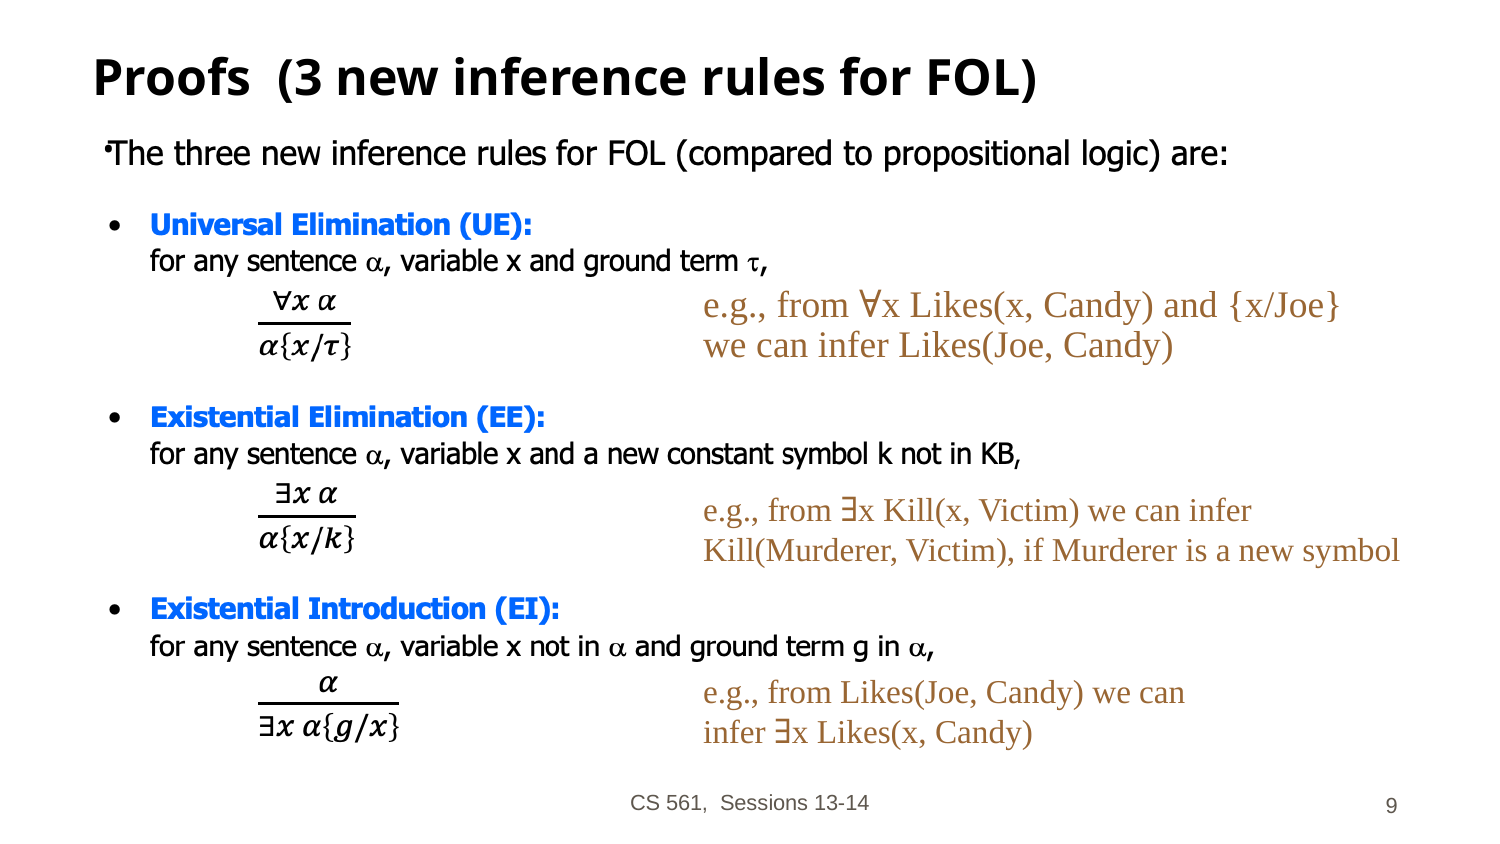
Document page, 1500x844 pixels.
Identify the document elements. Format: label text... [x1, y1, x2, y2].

footer CS 561, Sessions 13-14 [512, 766, 988, 823]
title Proofs (3 new inference rules for FOL) [77, 28, 1415, 113]
list [87, 121, 1250, 760]
slide_number ‹#› [1100, 768, 1413, 826]
text_box e.g., from ∃x Kill(x, Victim) we can infer Kill(Murderer, Victim), if Murderer is a new symbol [688, 480, 1429, 576]
text_box e.g., from Likes(Joe, Candy) we can infer ∃x Likes(x, Candy) [688, 663, 1217, 758]
text_box e.g., from ∀x Likes(x, Candy) and {x/Joe} we can infer Likes(Joe, Candy) [688, 277, 1367, 374]
